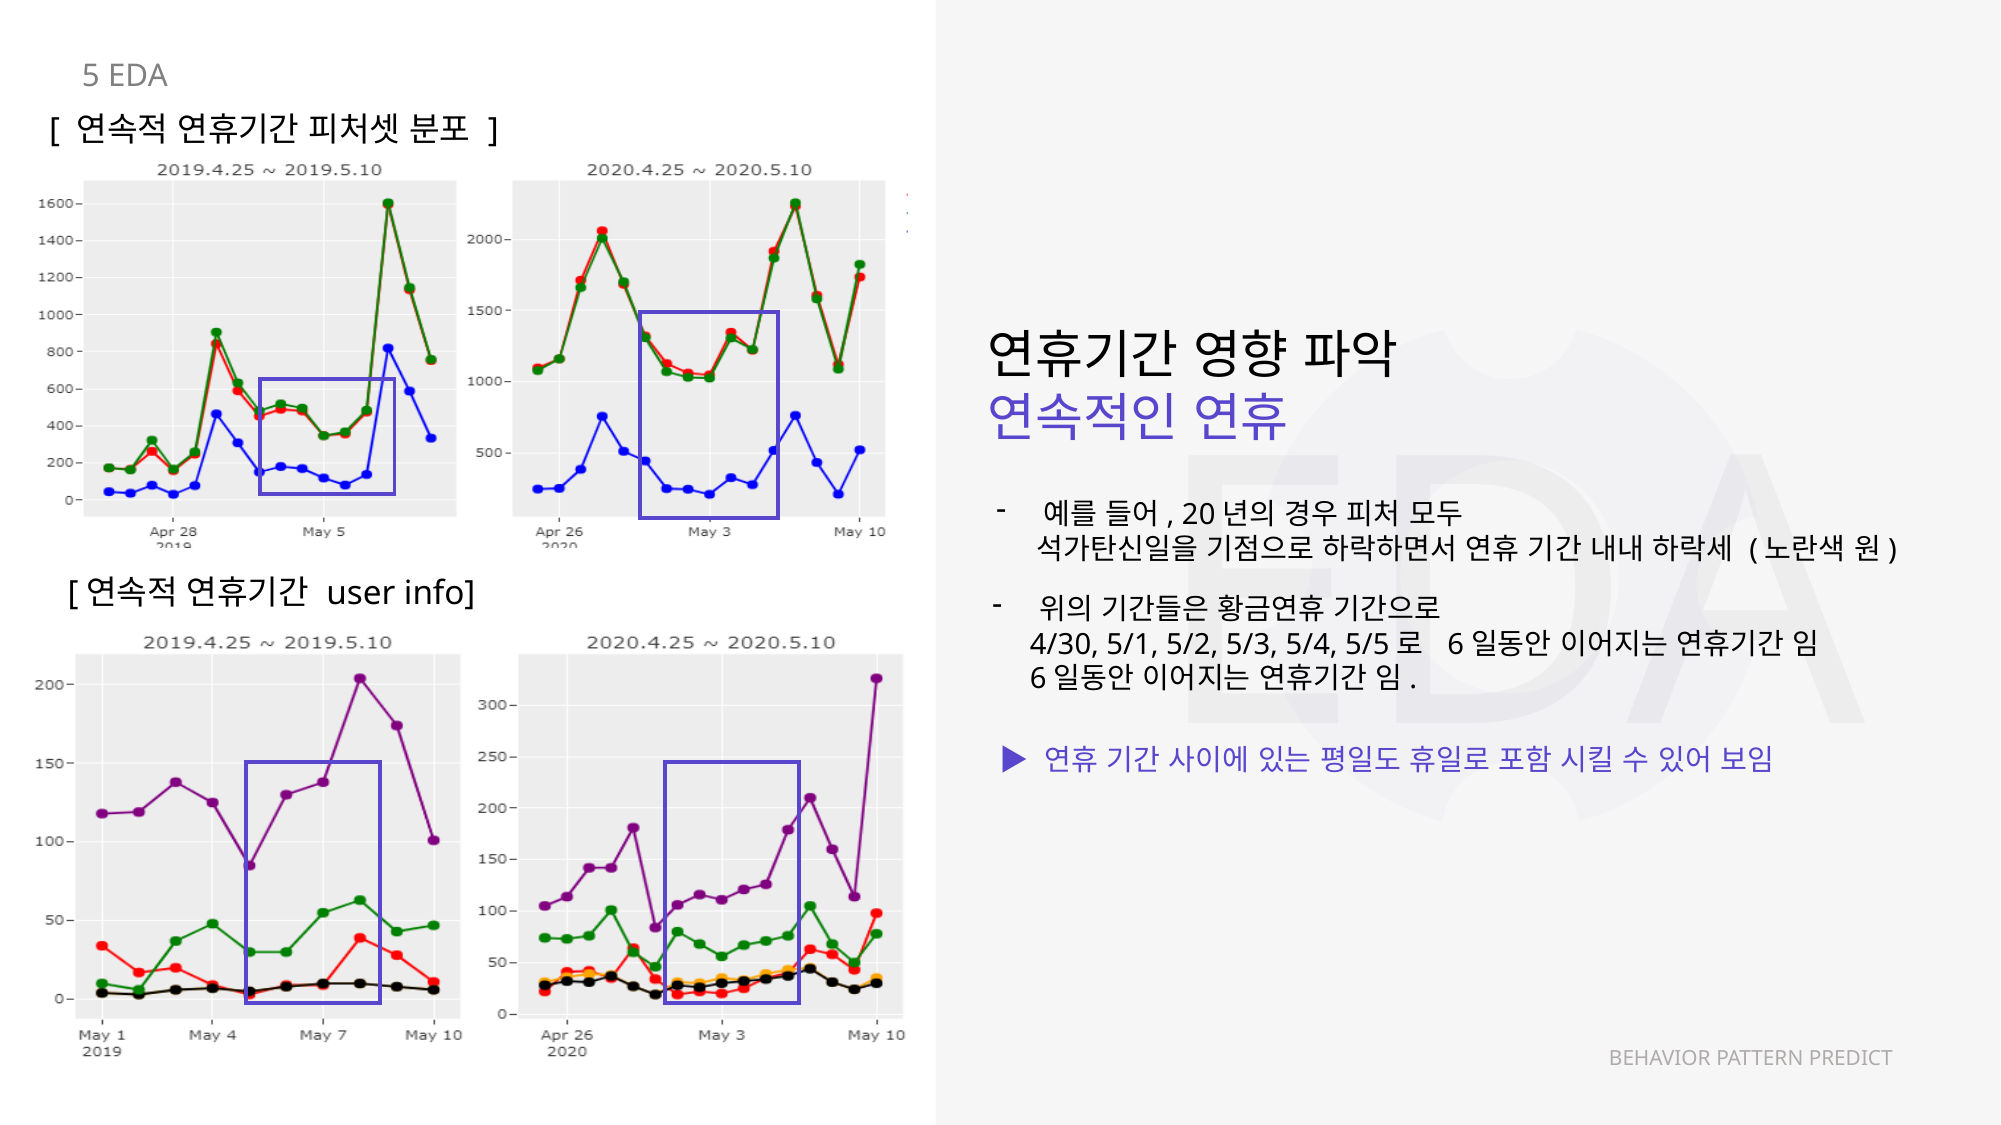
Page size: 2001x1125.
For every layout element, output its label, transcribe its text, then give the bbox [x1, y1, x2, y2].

text_box 5 EDA [67, 47, 332, 101]
picture [23, 159, 908, 548]
text_box [연속적 연휴기간 user info] [52, 563, 500, 619]
text_box [ 연속적 연휴기간 피처셋 분포 ] [34, 100, 523, 156]
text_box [935, 0, 2000, 1125]
picture [23, 625, 922, 1061]
